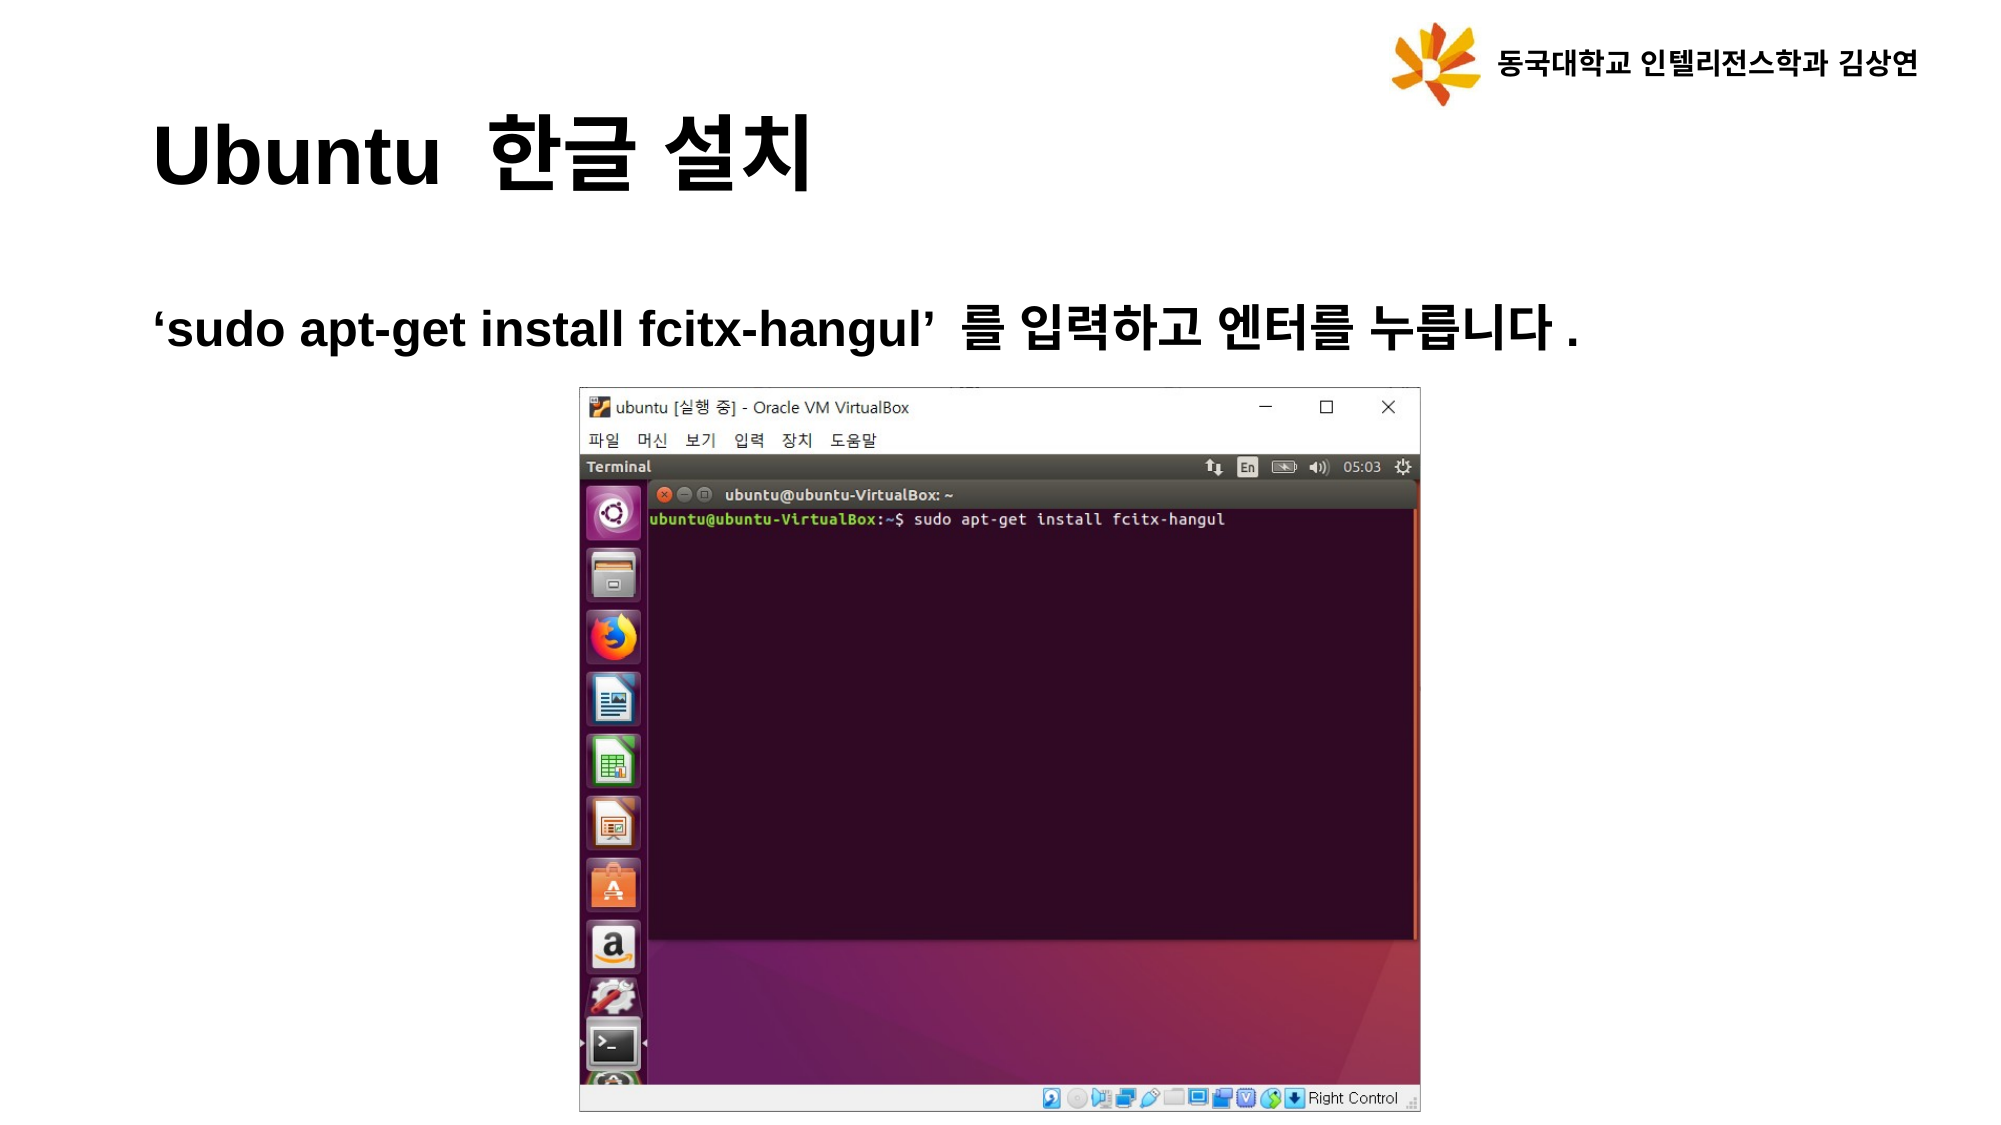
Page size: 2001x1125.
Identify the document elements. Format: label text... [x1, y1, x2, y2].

text_box ‘sudo apt-get install fcitx-hangul’ 를 입력하고 엔터를 누릅니다. [150, 293, 1768, 356]
text_box [579, 387, 1421, 1112]
text_box Ubuntu 한글 설치 [150, 99, 863, 202]
text_box 동국대학교 인텔리전스학과 김상연 [1495, 43, 1970, 81]
text_box [1389, 22, 1482, 110]
